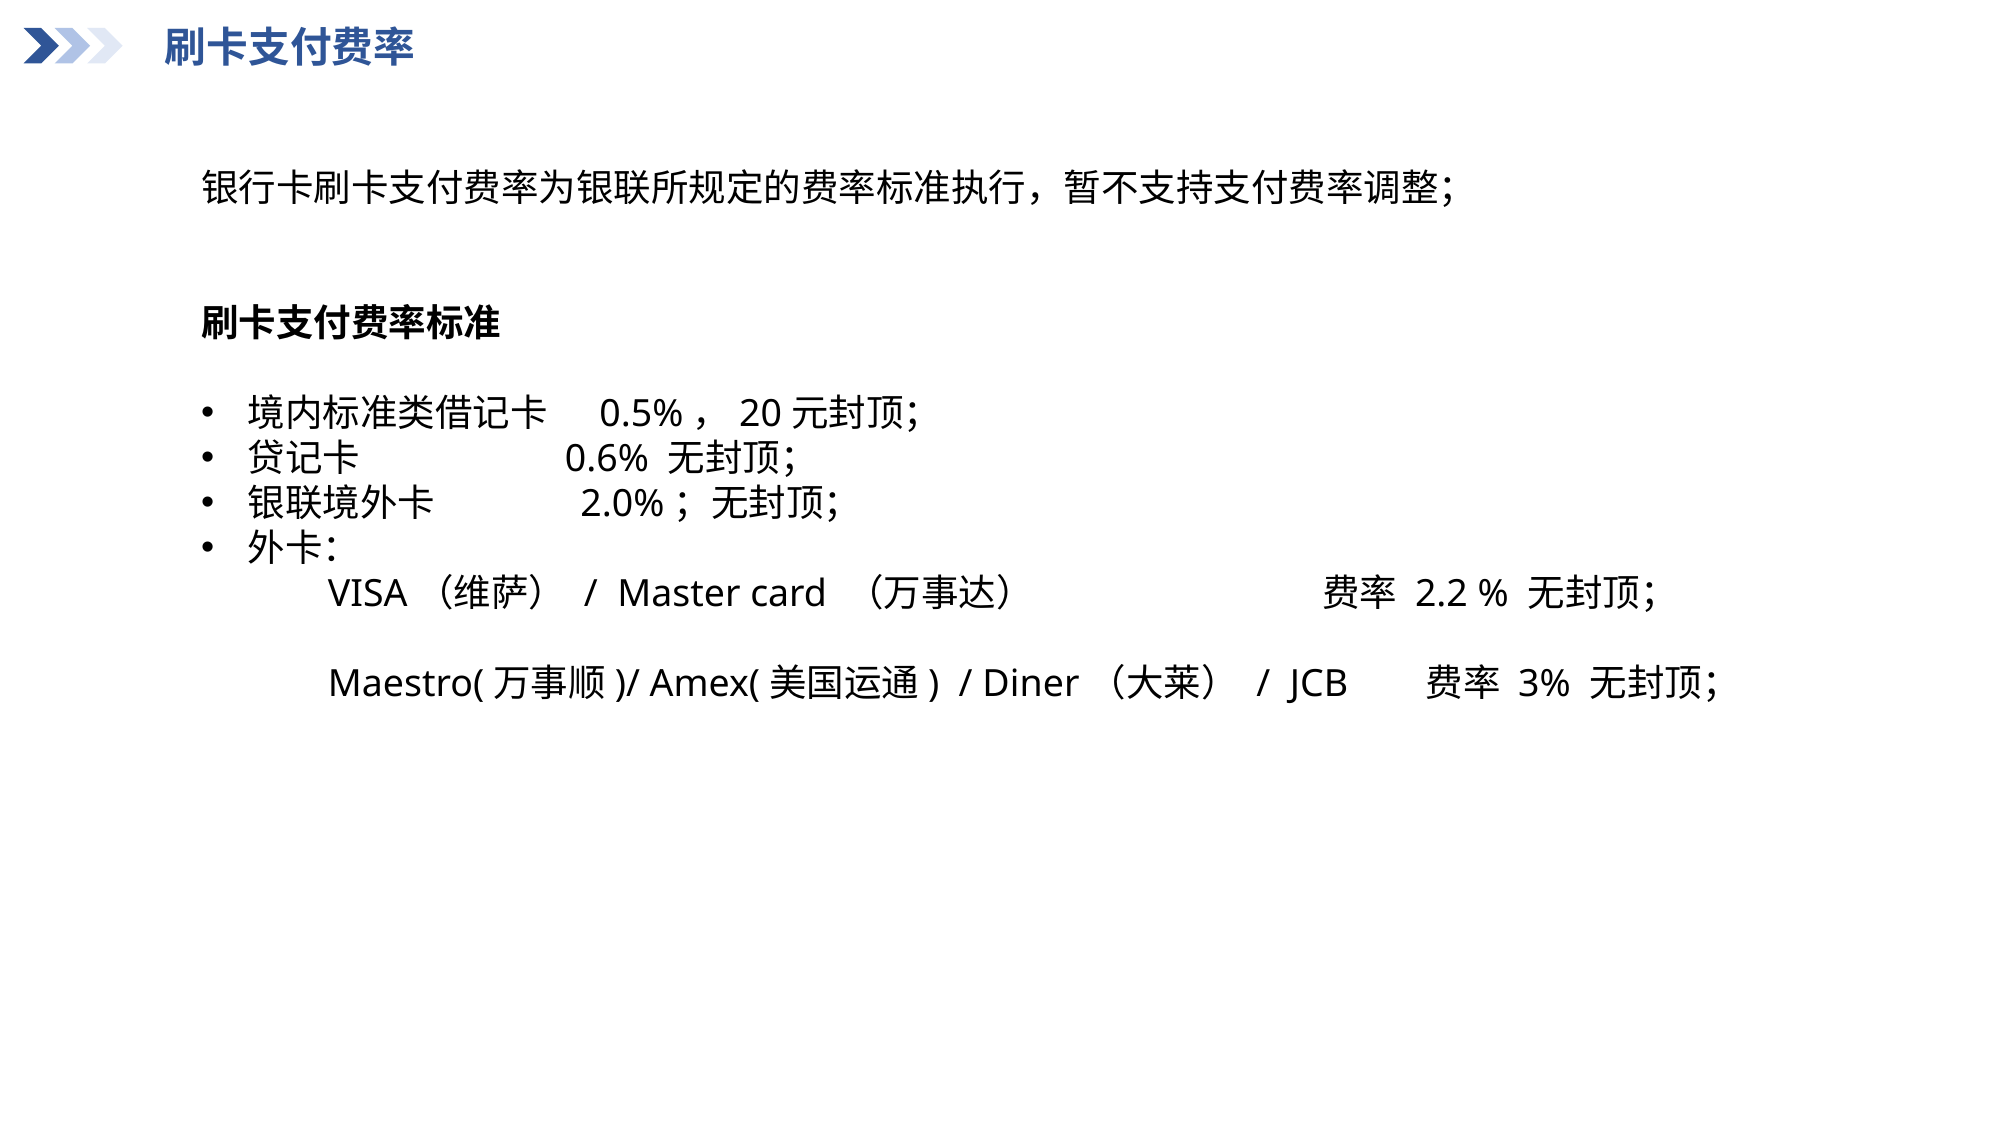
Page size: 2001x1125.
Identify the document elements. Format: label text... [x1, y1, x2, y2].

text_box 银行卡刷卡支付费率为银联所规定的费率标准执行，暂不支持支付费率调整； 刷卡支付费率标准 境内标准类借记卡 0.5%，20元封顶； 贷记卡 0.6% 无封顶； 银联境外卡 2.0%；无封顶； 外卡： VISA（维萨） / Master card （万事达） 费率 2.2 % 无封顶； Maestro(万事顺)/ Amex(美国运通) / Diner（大莱） / JCB 费率 3% 无封顶； [186, 156, 1750, 757]
text_box 刷卡支付费率 [153, 14, 662, 77]
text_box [23, 27, 123, 64]
